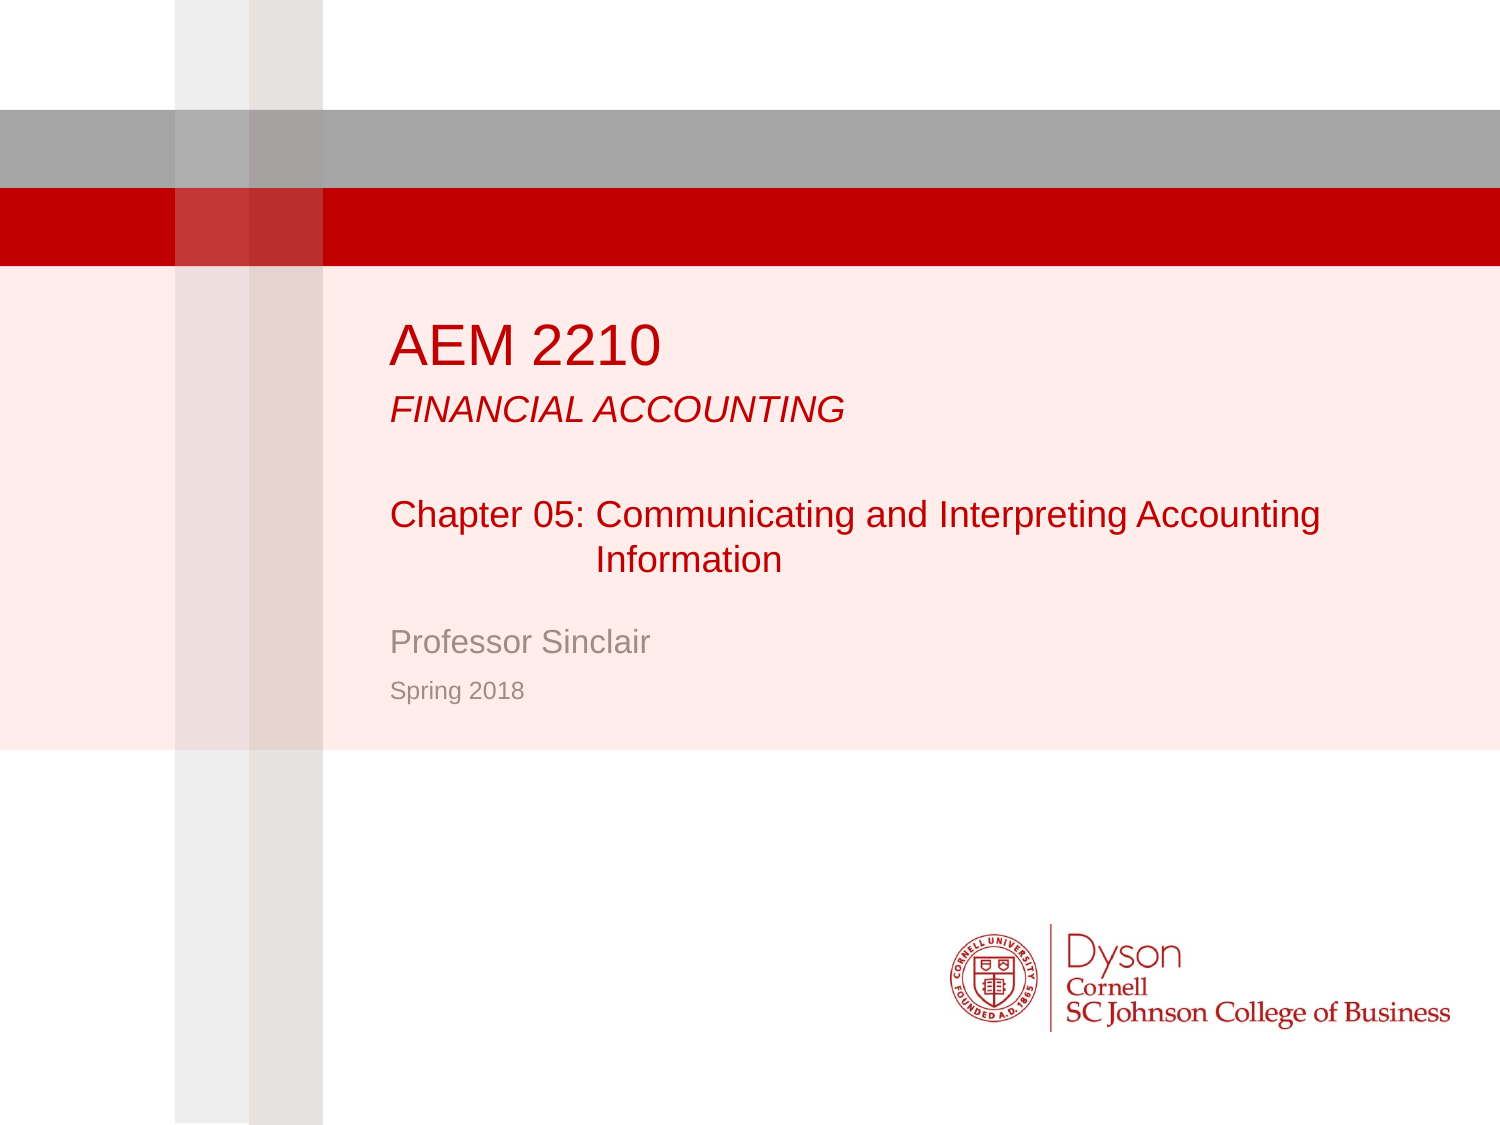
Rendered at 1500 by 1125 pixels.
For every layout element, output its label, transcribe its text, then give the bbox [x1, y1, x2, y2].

text_box Professor Sinclair [375, 612, 1088, 668]
text_box AEM 2210 Financial Accounting Chapter 05: Communicating and Interpreting Accounting Information [375, 299, 1388, 600]
picture [950, 924, 1450, 1032]
text_box Spring 2018 [375, 668, 638, 713]
